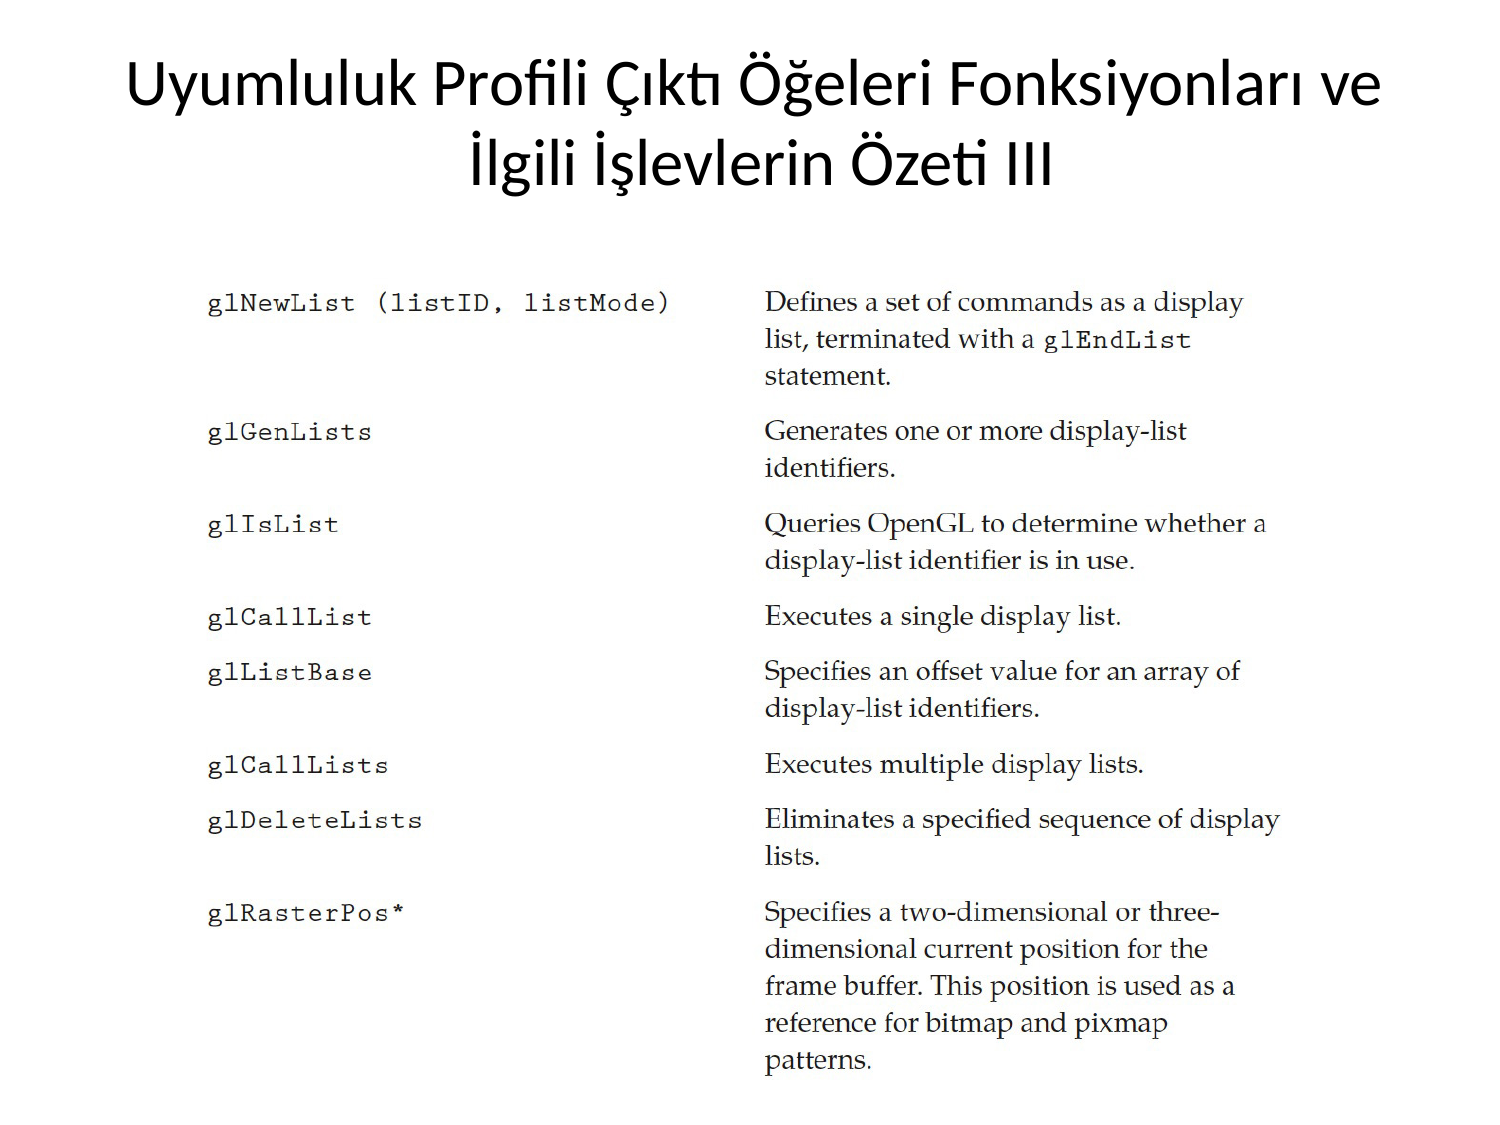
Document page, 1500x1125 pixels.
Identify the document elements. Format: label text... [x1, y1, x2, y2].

title Uyumluluk Profili Çıktı Öğeleri Fonksiyonları ve İlgili İşlevlerin Özeti III [88, 62, 1436, 175]
picture [206, 278, 1299, 1080]
